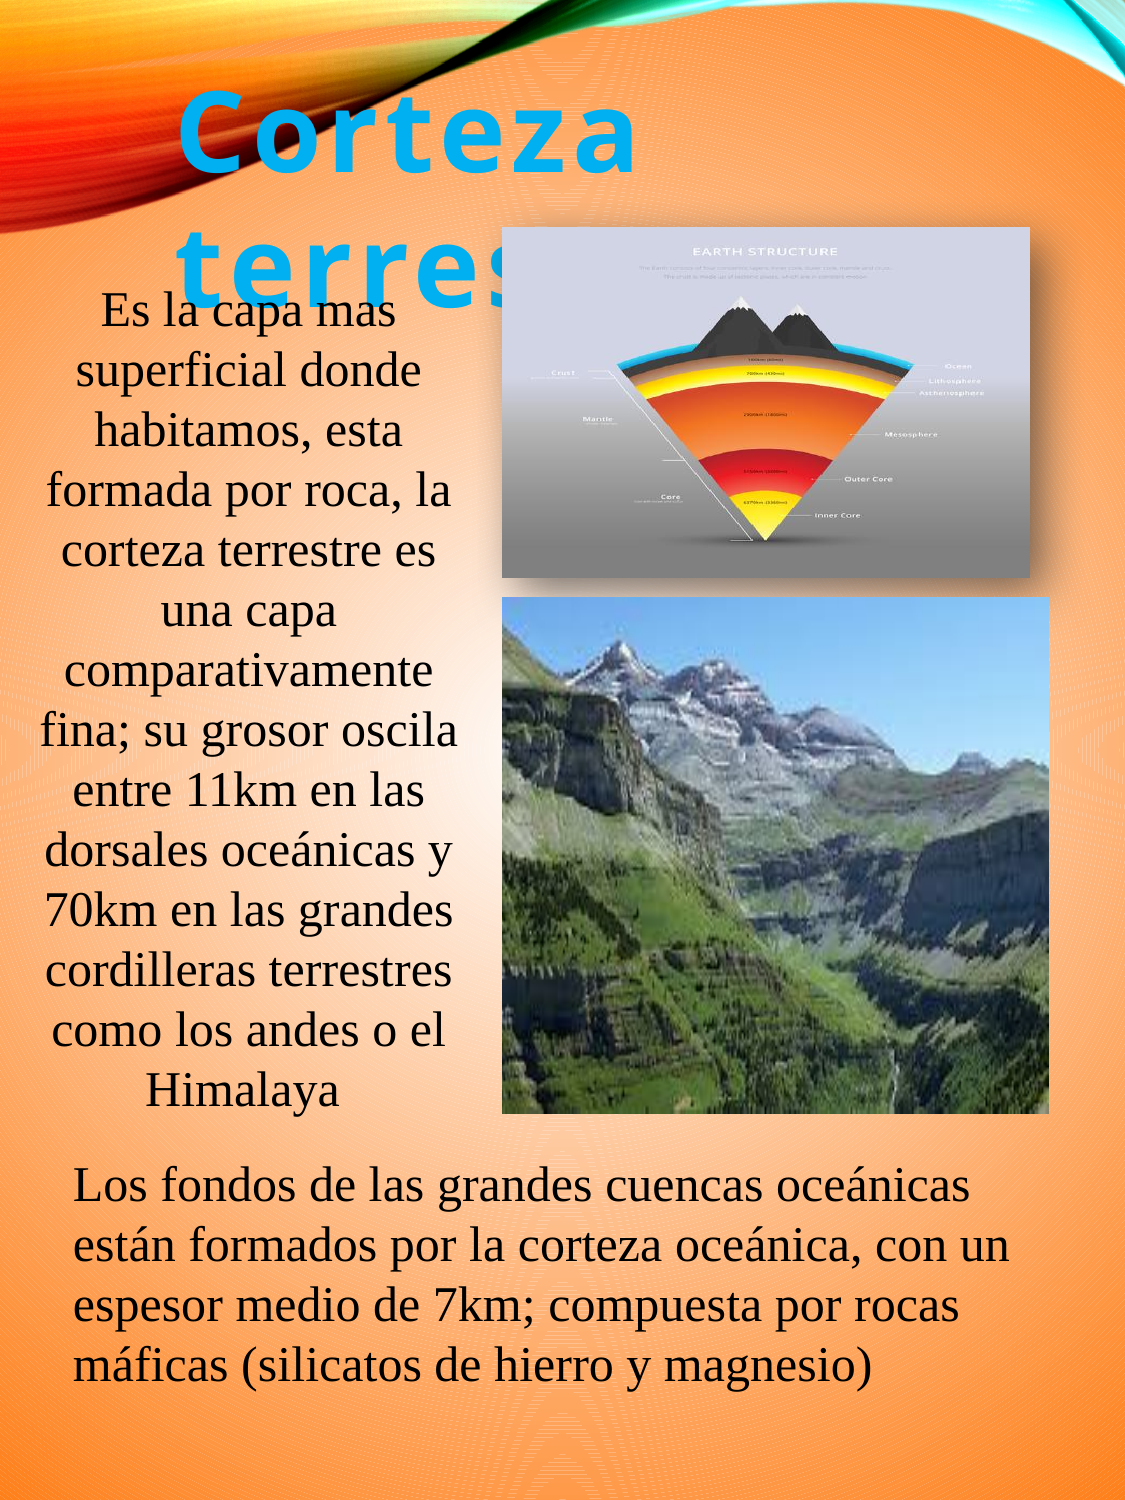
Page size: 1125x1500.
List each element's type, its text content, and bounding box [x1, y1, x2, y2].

text_box Corteza terrestre [159, 52, 935, 338]
text_box Es la capa mas superficial donde habitamos, esta formada por roca, la corteza terrestre es una capa comparativamente fina; su grosor oscila entre 11km en las dorsales oceánicas y 70km en las grandes cordilleras terrestres como los andes o el Himalaya [17, 269, 481, 1124]
picture [501, 597, 1049, 1114]
text_box Los fondos de las grandes cuencas oceánicas están formados por la corteza oceánica, con un espesor medio de 7km; compuesta por rocas máficas (silicatos de hierro y magnesio) [58, 1143, 1067, 1399]
picture [0, 0, 1125, 579]
